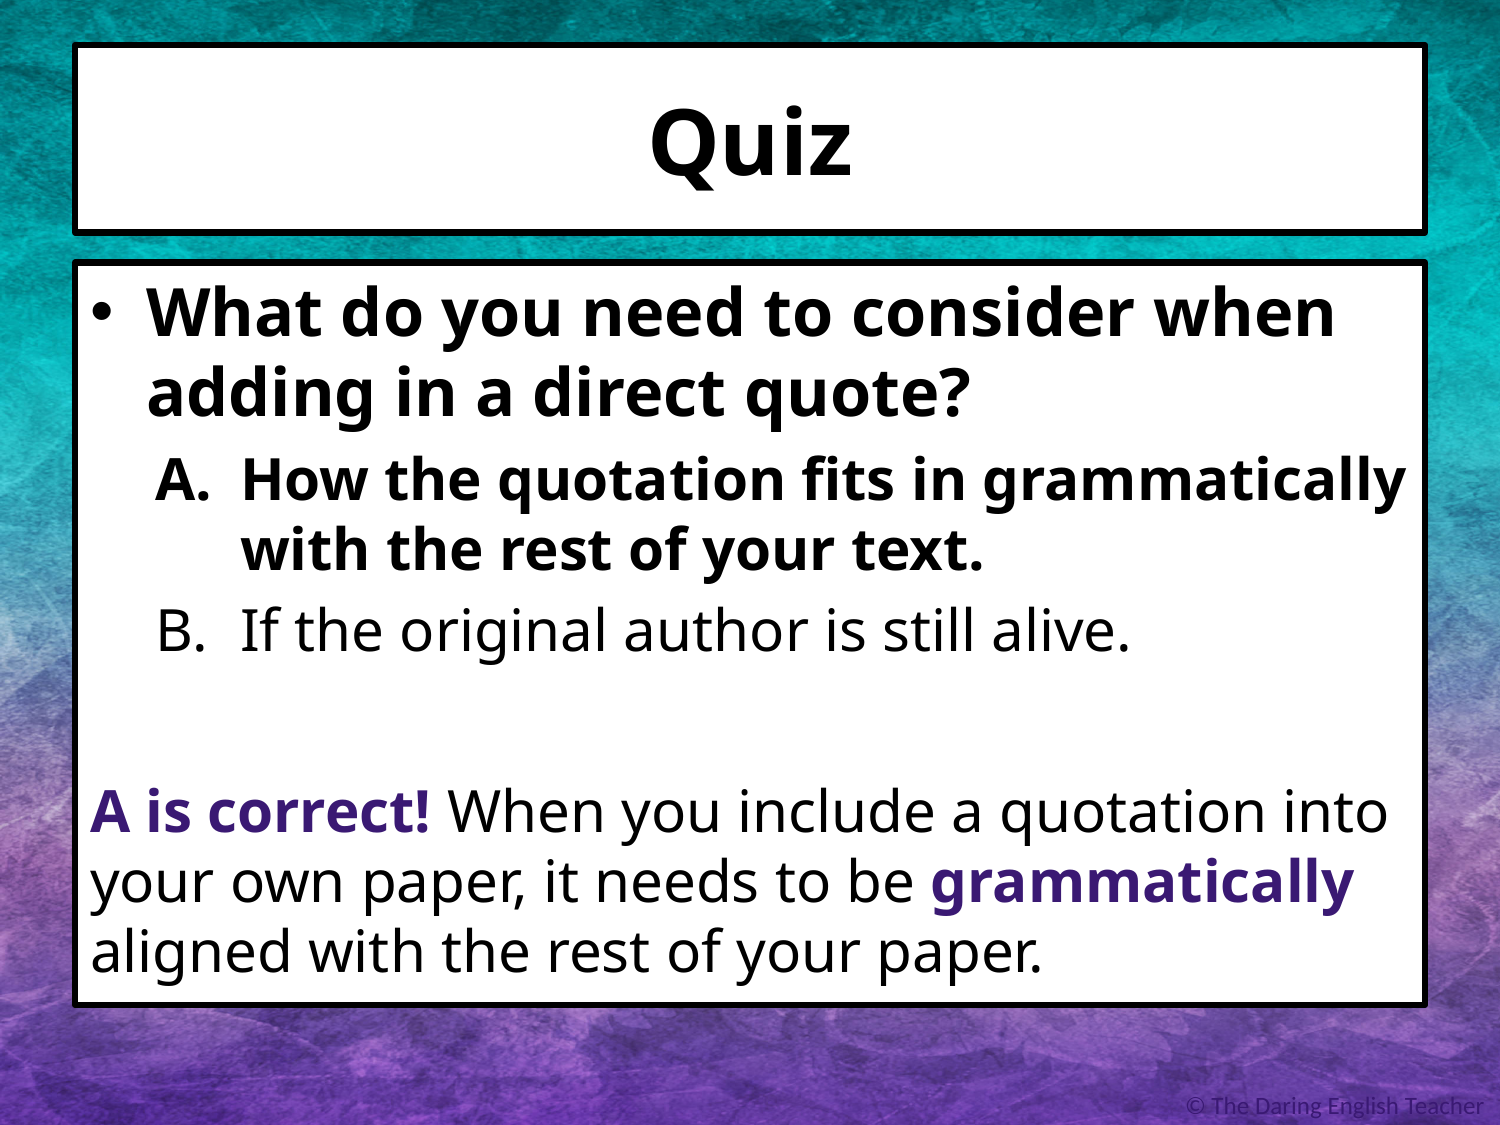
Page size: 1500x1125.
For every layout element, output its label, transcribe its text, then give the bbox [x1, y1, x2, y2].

list What do you need to consider when adding in a direct quote? How the quotation fits in grammatically with the rest of your text. If the original author is still alive. A is correct! When you include a quotation into your own paper, it needs to be grammatically aligned with the rest of your paper. [72, 259, 1428, 1008]
picture [0, 0, 1500, 1125]
title Quiz [72, 42, 1428, 236]
